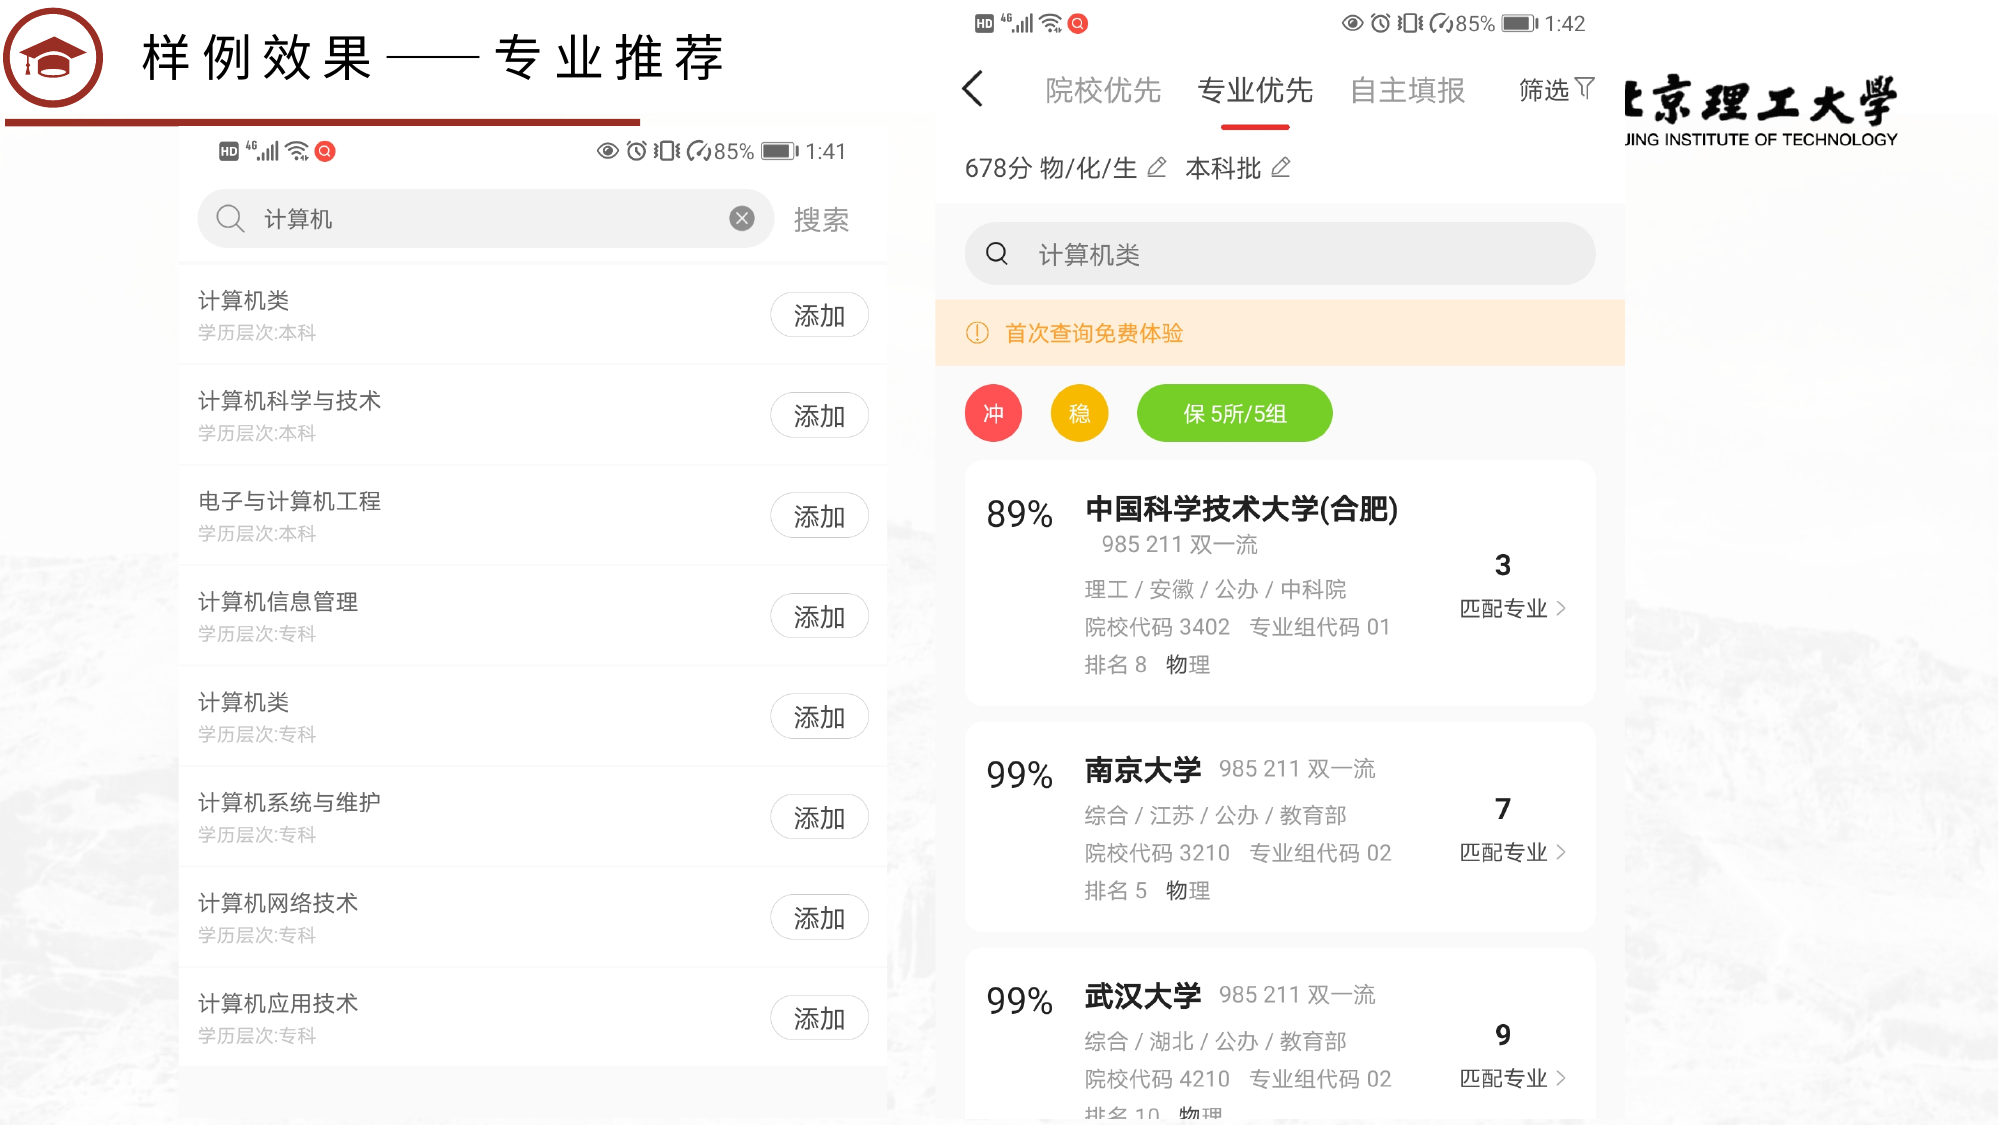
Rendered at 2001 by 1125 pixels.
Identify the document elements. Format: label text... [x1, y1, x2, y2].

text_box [2, 7, 103, 108]
text_box [4, 118, 641, 127]
picture [935, 0, 1915, 1119]
text_box 样例效果——专业推荐 [126, 19, 740, 94]
picture [178, 126, 888, 1118]
